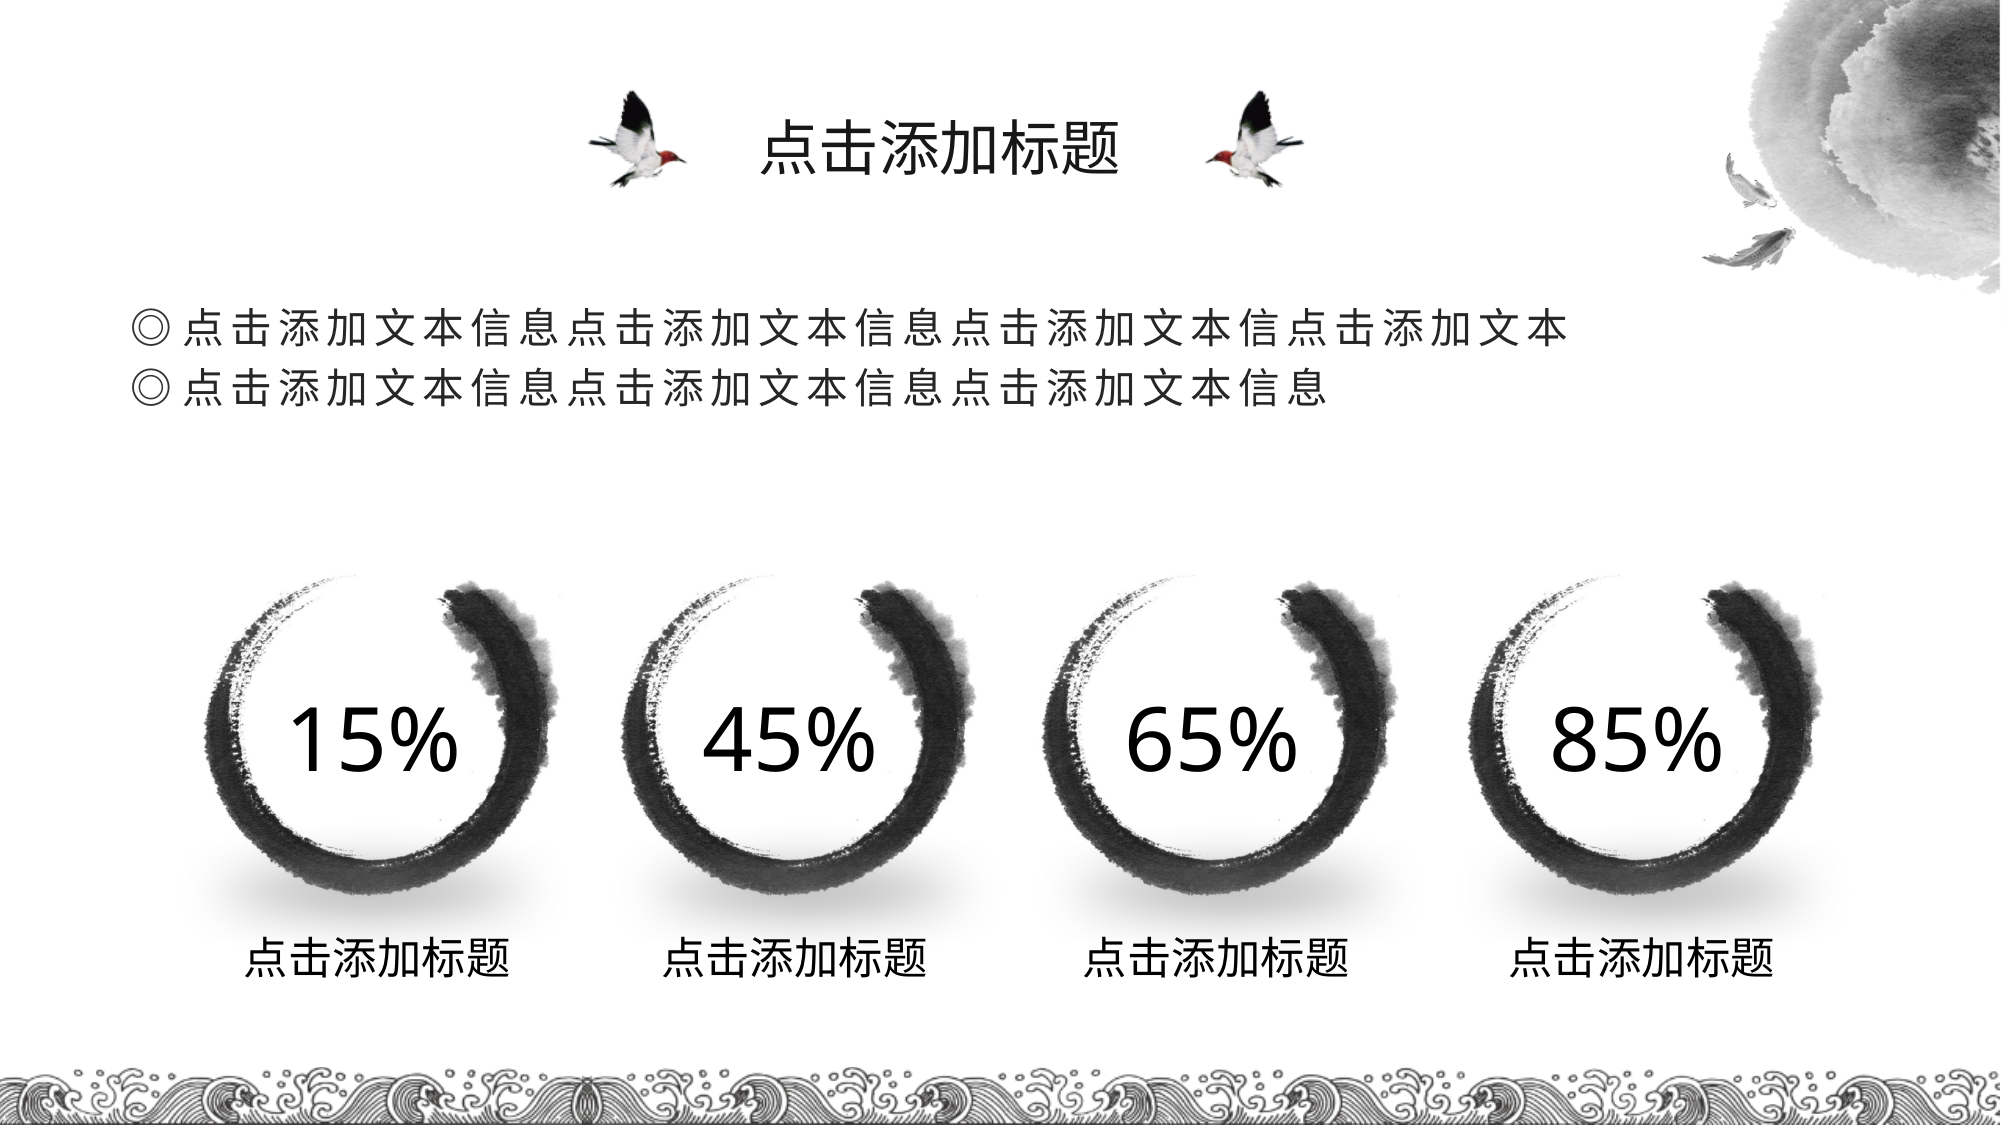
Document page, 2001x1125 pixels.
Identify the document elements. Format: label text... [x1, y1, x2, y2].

picture [597, 548, 995, 929]
picture [0, 1067, 2000, 1125]
picture [180, 548, 578, 929]
text_box 点击添加标题 [229, 929, 538, 991]
picture [1444, 548, 1842, 929]
text_box ◎点击添加文本信息点击添加文本信息点击添加文本信点击添加文本 ◎点击添加文本信息点击添加文本信息点击添加文本信息 [115, 284, 1658, 480]
text_box 点击添加标题 [1493, 929, 1802, 991]
picture [1018, 548, 1417, 929]
picture [1678, 0, 2001, 329]
text_box 点击添加标题 [646, 929, 955, 991]
text_box 点击添加标题 [1068, 929, 1377, 991]
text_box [534, 41, 1359, 247]
